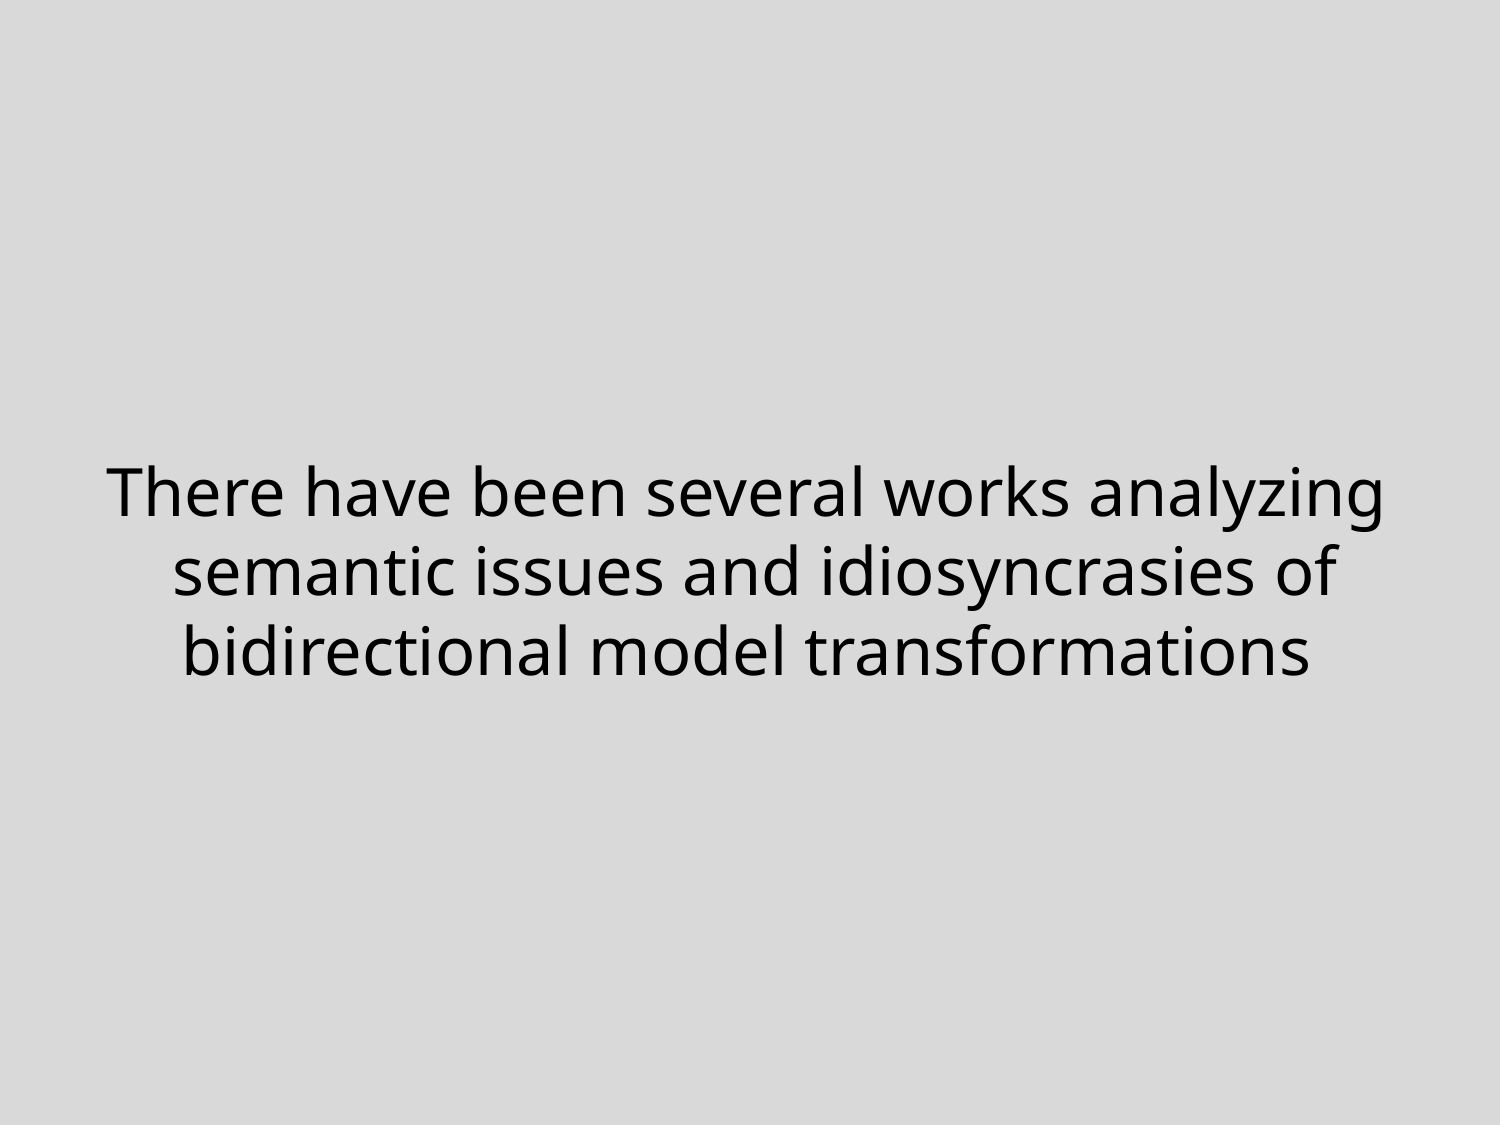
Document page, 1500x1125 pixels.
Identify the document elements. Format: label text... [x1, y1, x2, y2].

list There have been several works analyzing semantic issues and idiosyncrasies of bidirectional model transformations [88, 183, 1424, 955]
